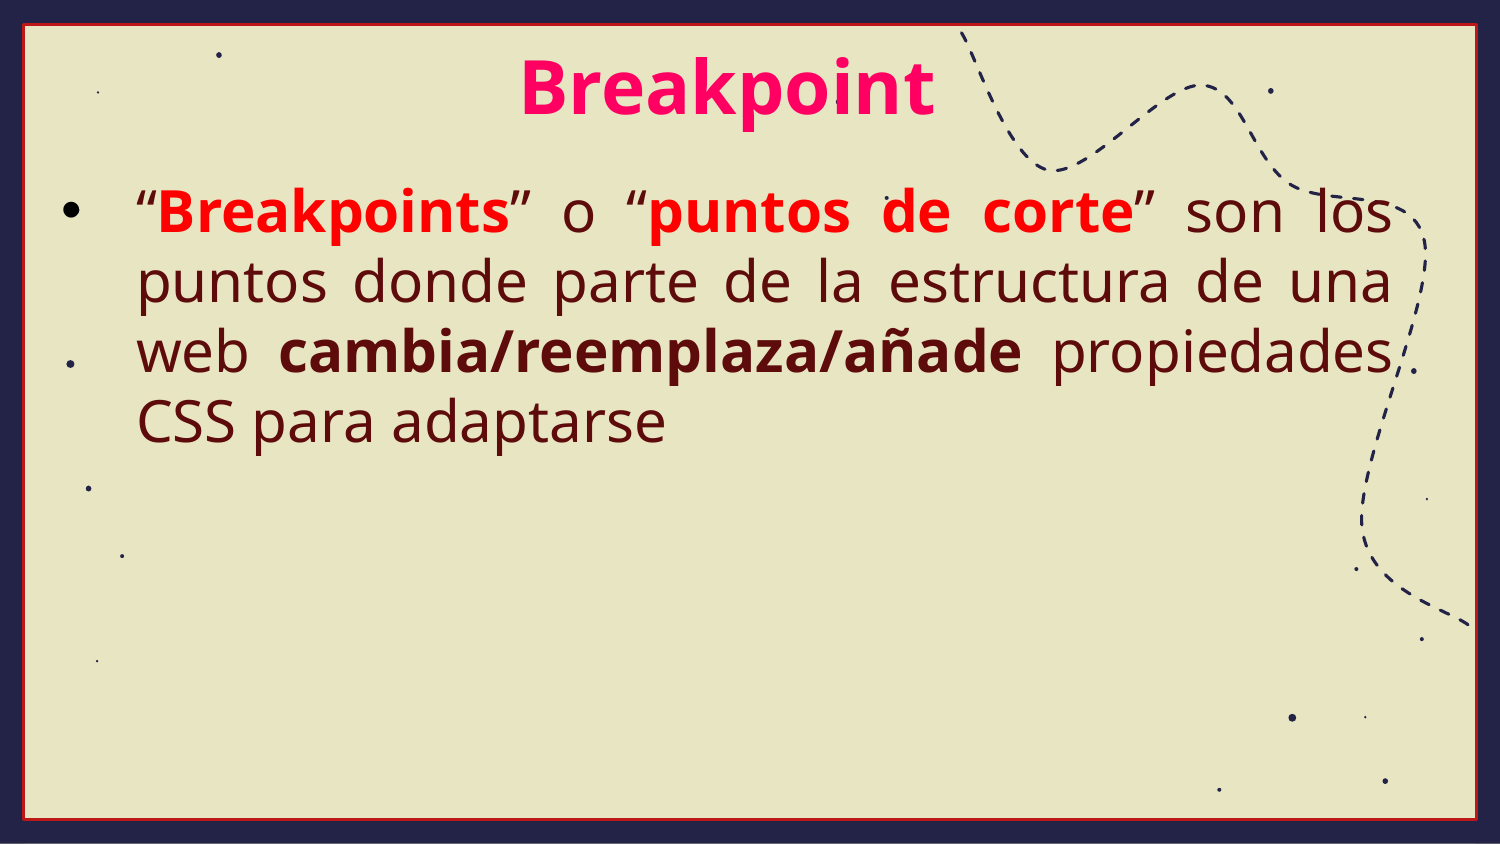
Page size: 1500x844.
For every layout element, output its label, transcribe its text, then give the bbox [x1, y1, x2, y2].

text_box Breakpoint [18, 32, 1436, 138]
text_box “Breakpoints” o “puntos de corte” son los puntos donde parte de la estructura de una web cambia/reemplaza/añade propiedades CSS para adaptarse [46, 166, 1409, 462]
